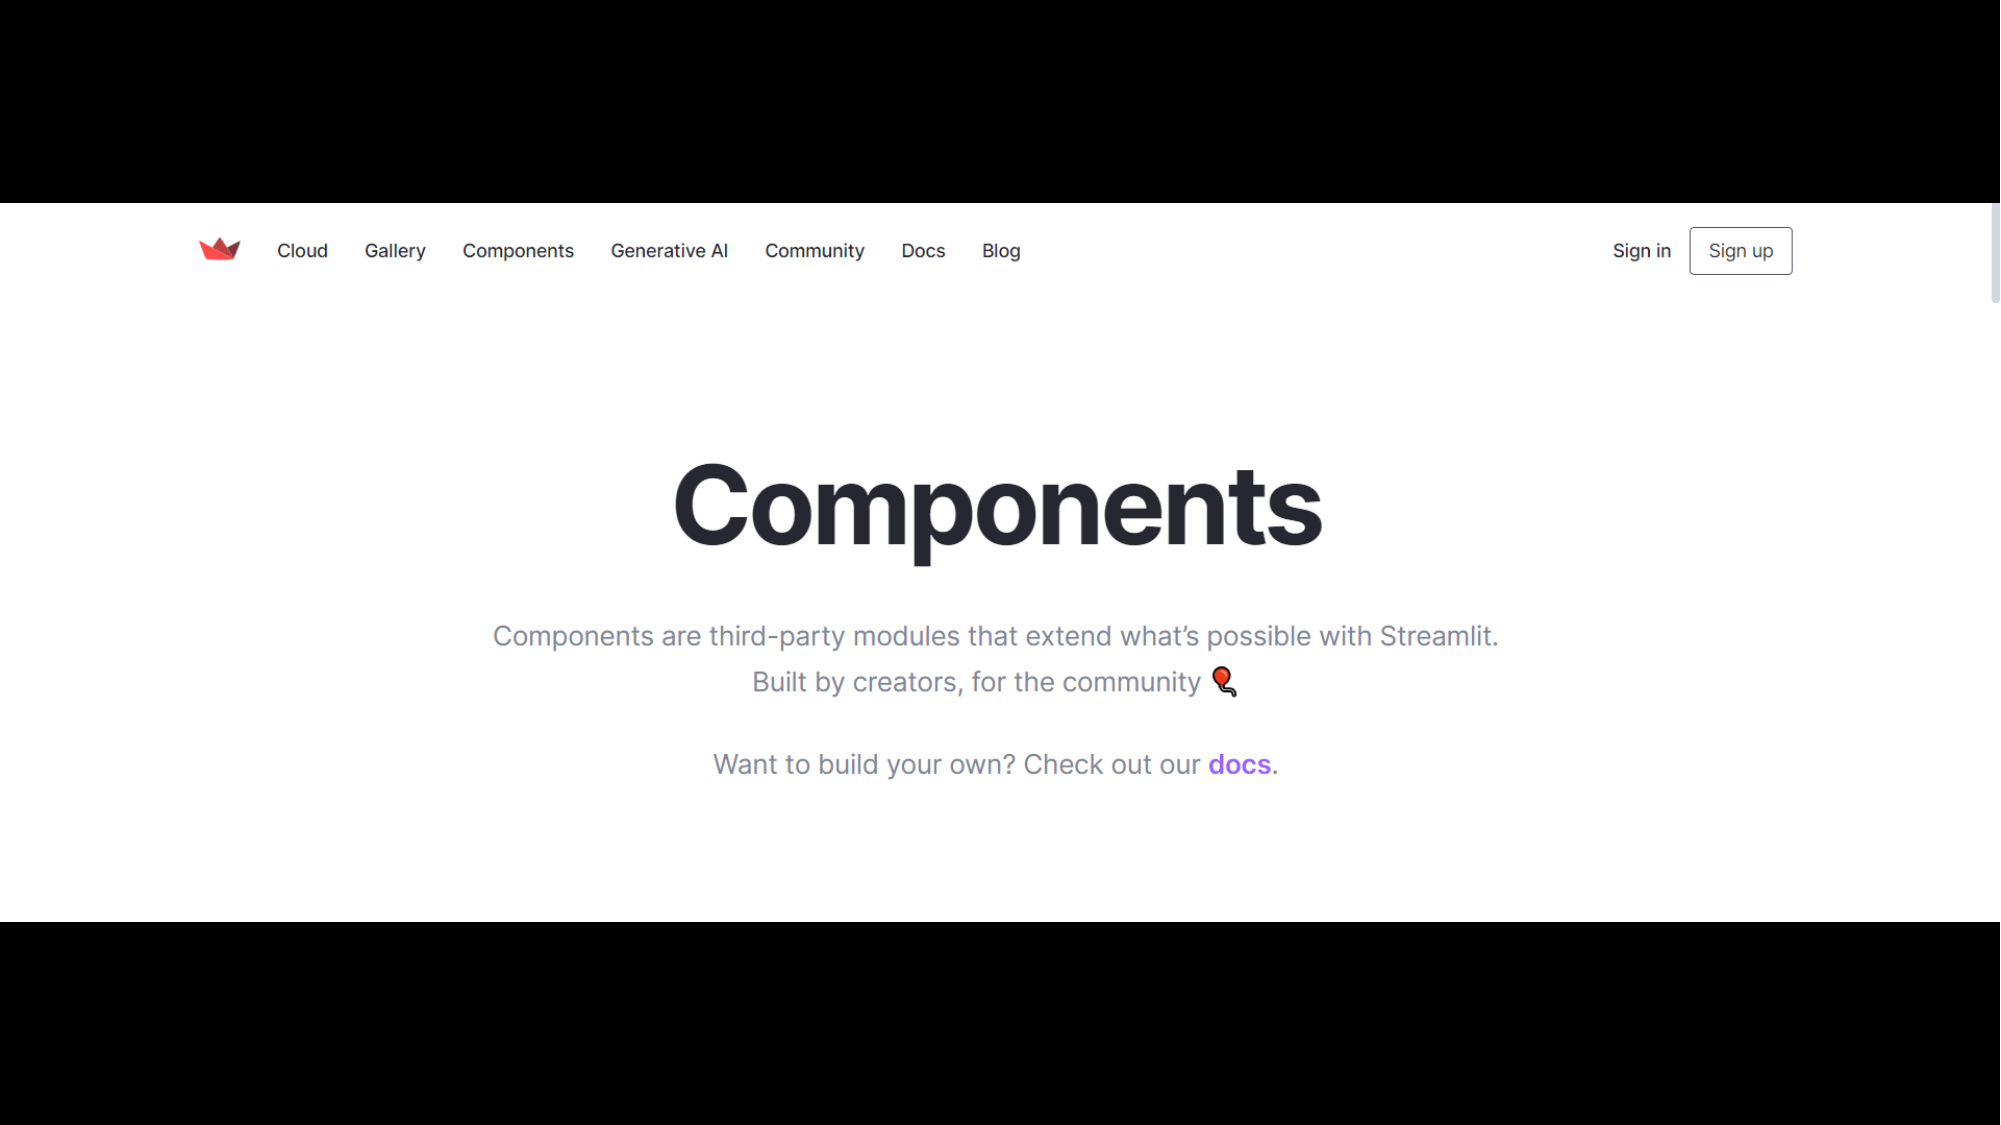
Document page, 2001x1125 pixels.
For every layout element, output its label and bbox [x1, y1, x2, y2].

picture [0, 203, 2000, 922]
